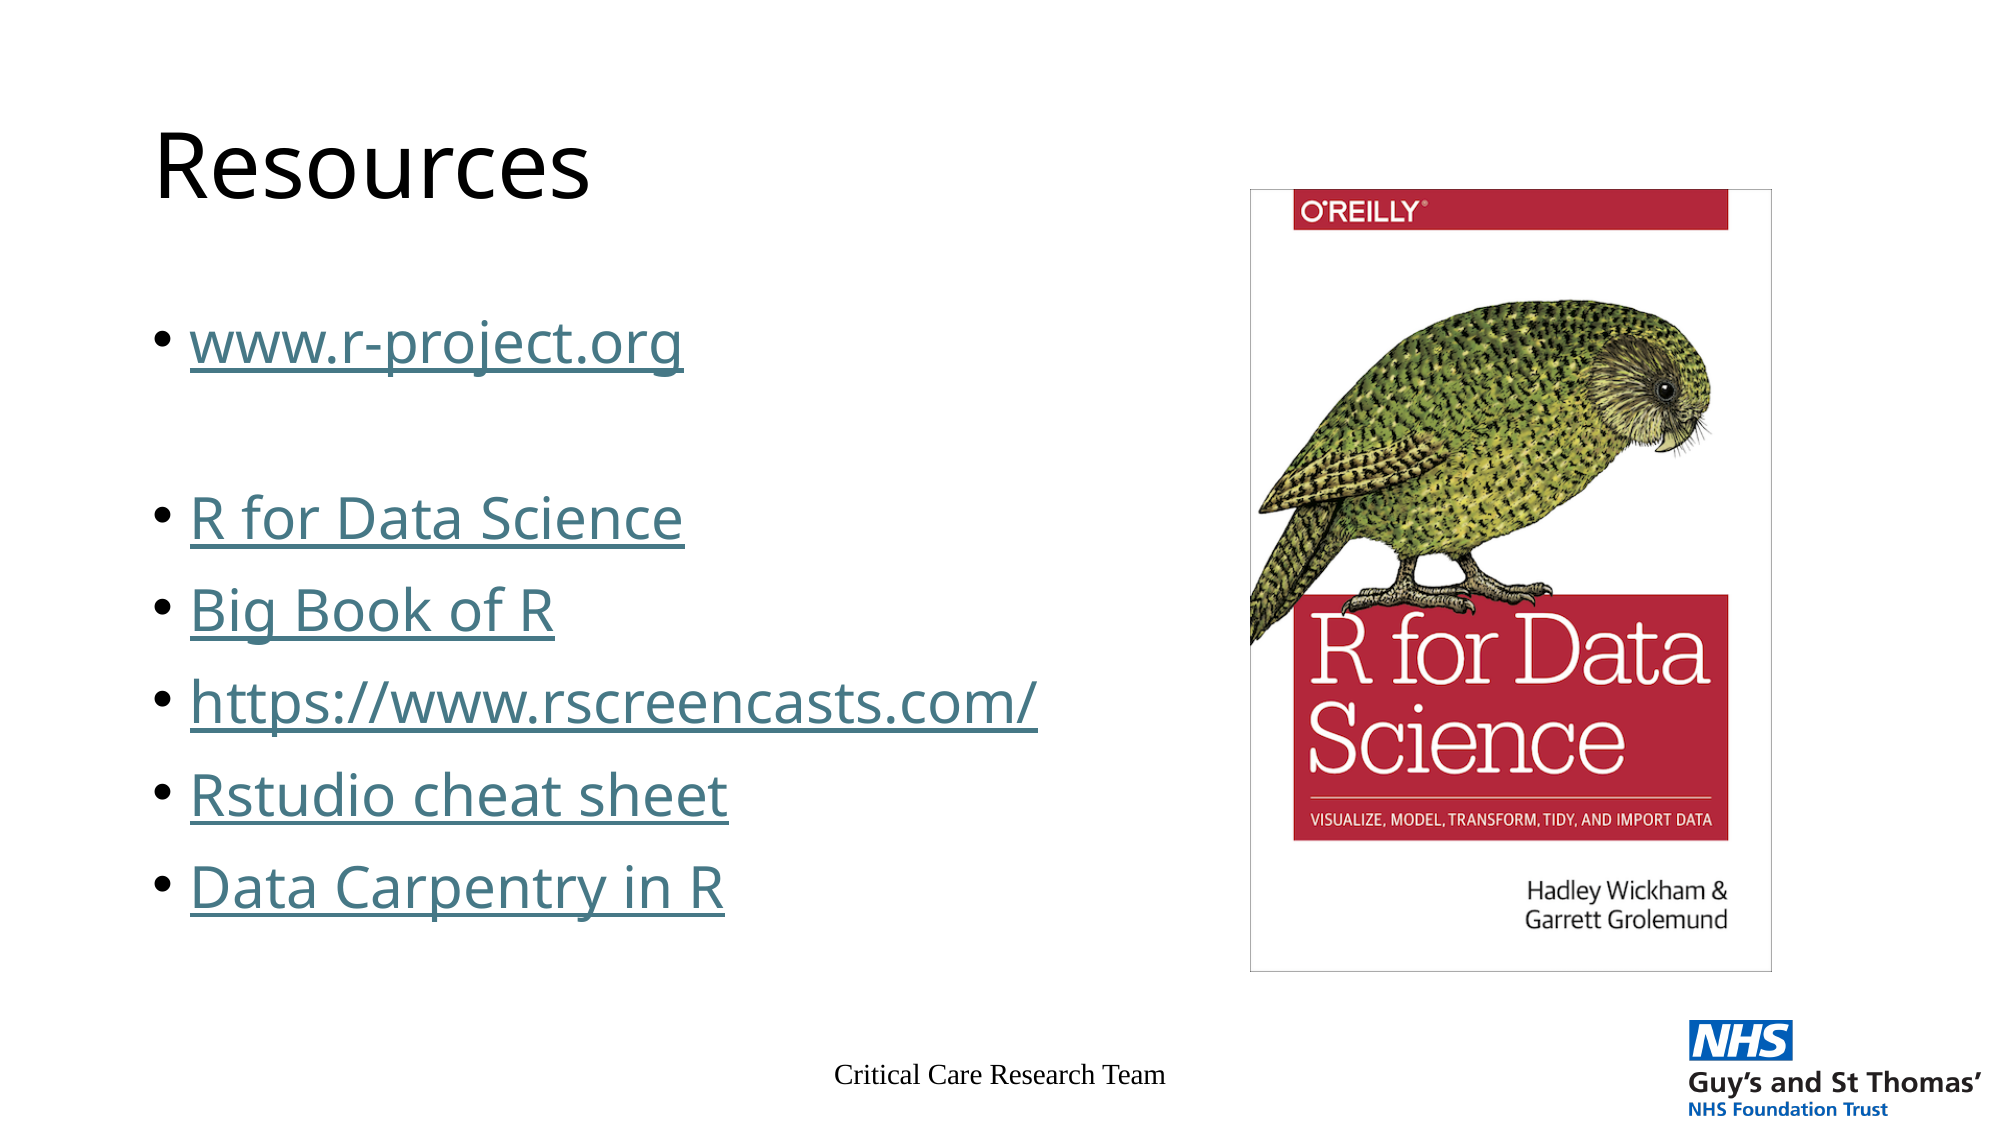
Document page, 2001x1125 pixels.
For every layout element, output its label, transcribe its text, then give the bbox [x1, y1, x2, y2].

title Resources [137, 59, 1863, 278]
picture [1688, 1019, 1982, 1116]
list www.r-project.org R for Data Science Big Book of R https://www.rscreencasts.com/ Rstudio cheat sheet Data Carpentry in R [137, 299, 1863, 1014]
picture [1250, 189, 1773, 972]
footer Critical Care Research Team [662, 1042, 1338, 1103]
